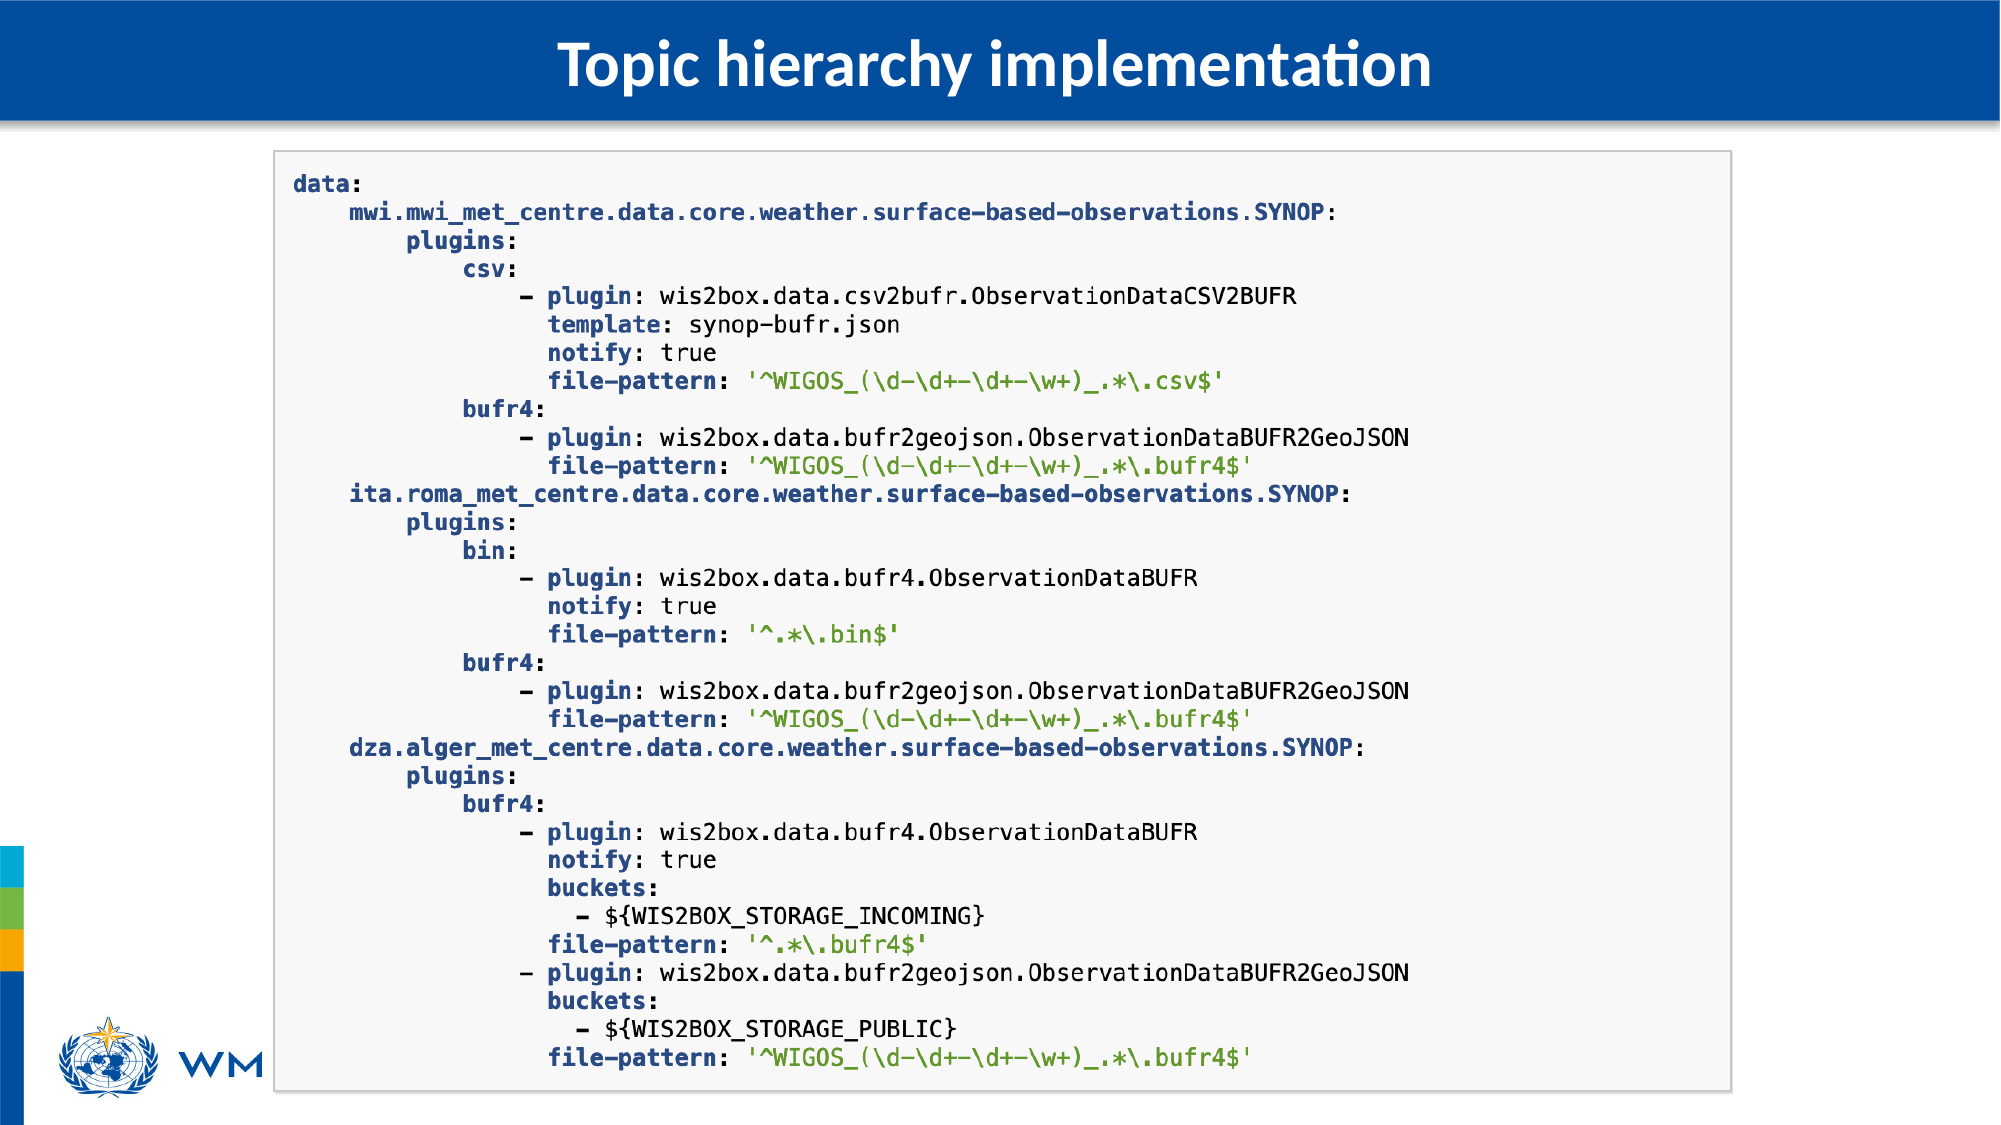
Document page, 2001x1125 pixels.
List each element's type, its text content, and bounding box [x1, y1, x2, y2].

picture [0, 145, 1733, 1125]
text_box Topic hierarchy implementation [0, 0, 2000, 121]
